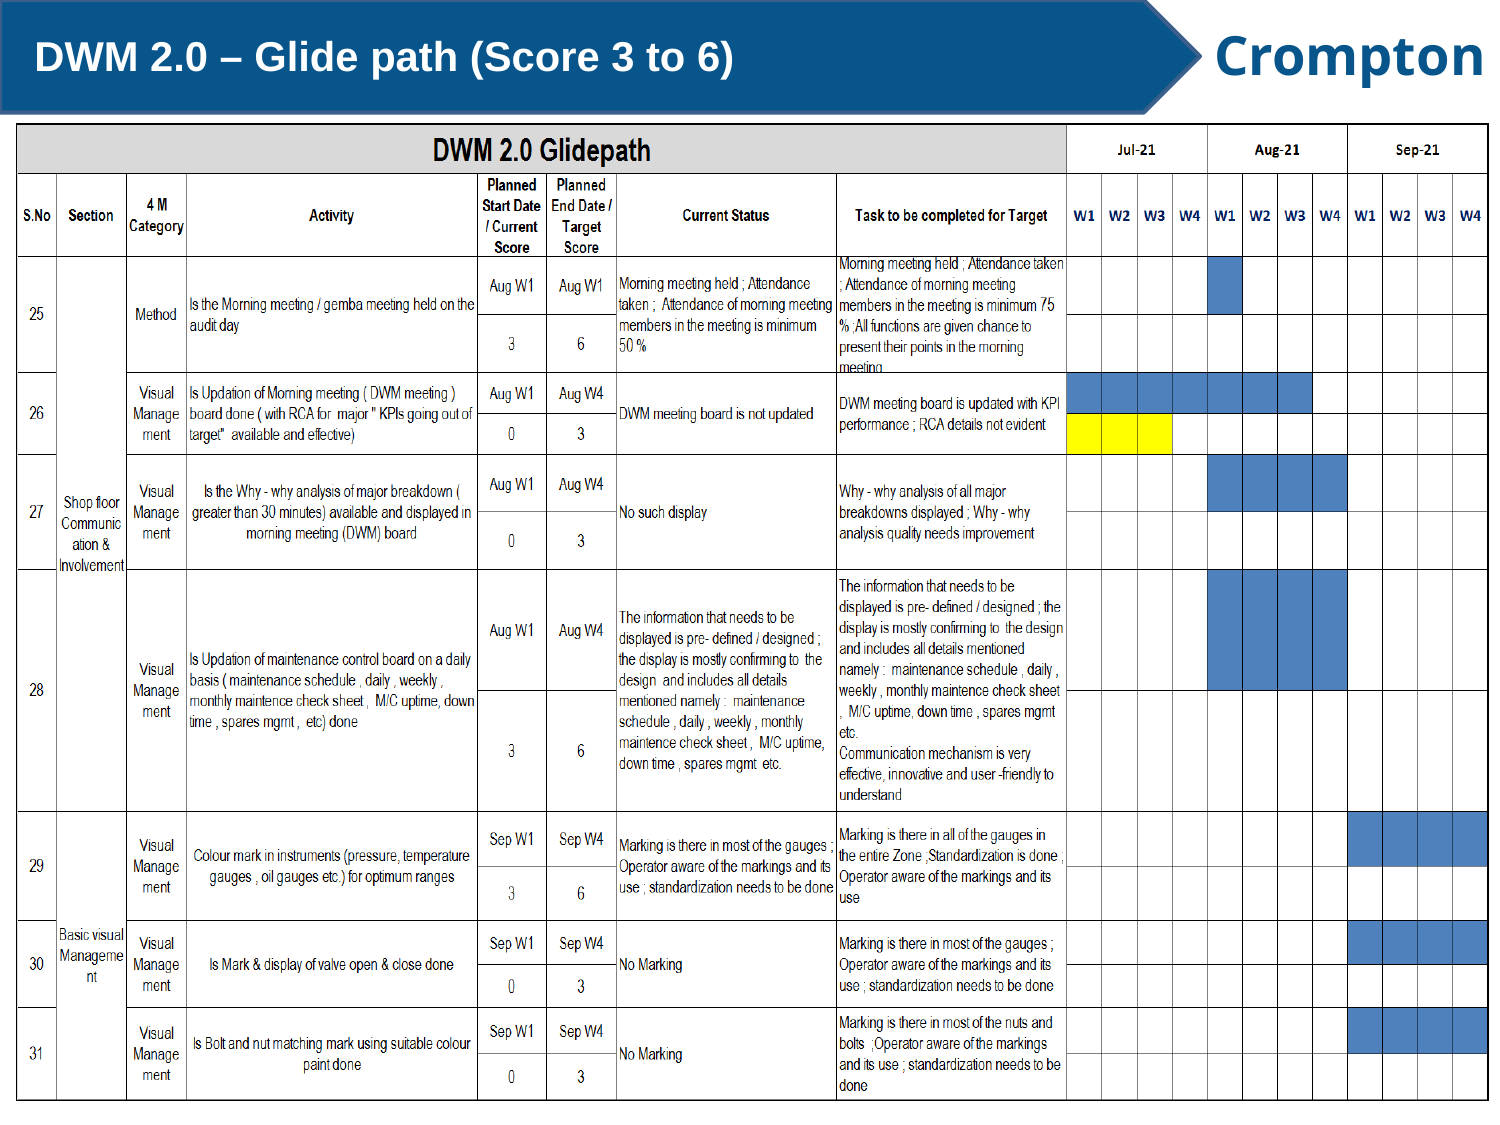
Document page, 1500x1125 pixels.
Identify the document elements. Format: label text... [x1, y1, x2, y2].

picture [17, 124, 1488, 1101]
text_box DWM 2.0 – Glide path (Score 3 to 6) [32, 26, 1024, 80]
